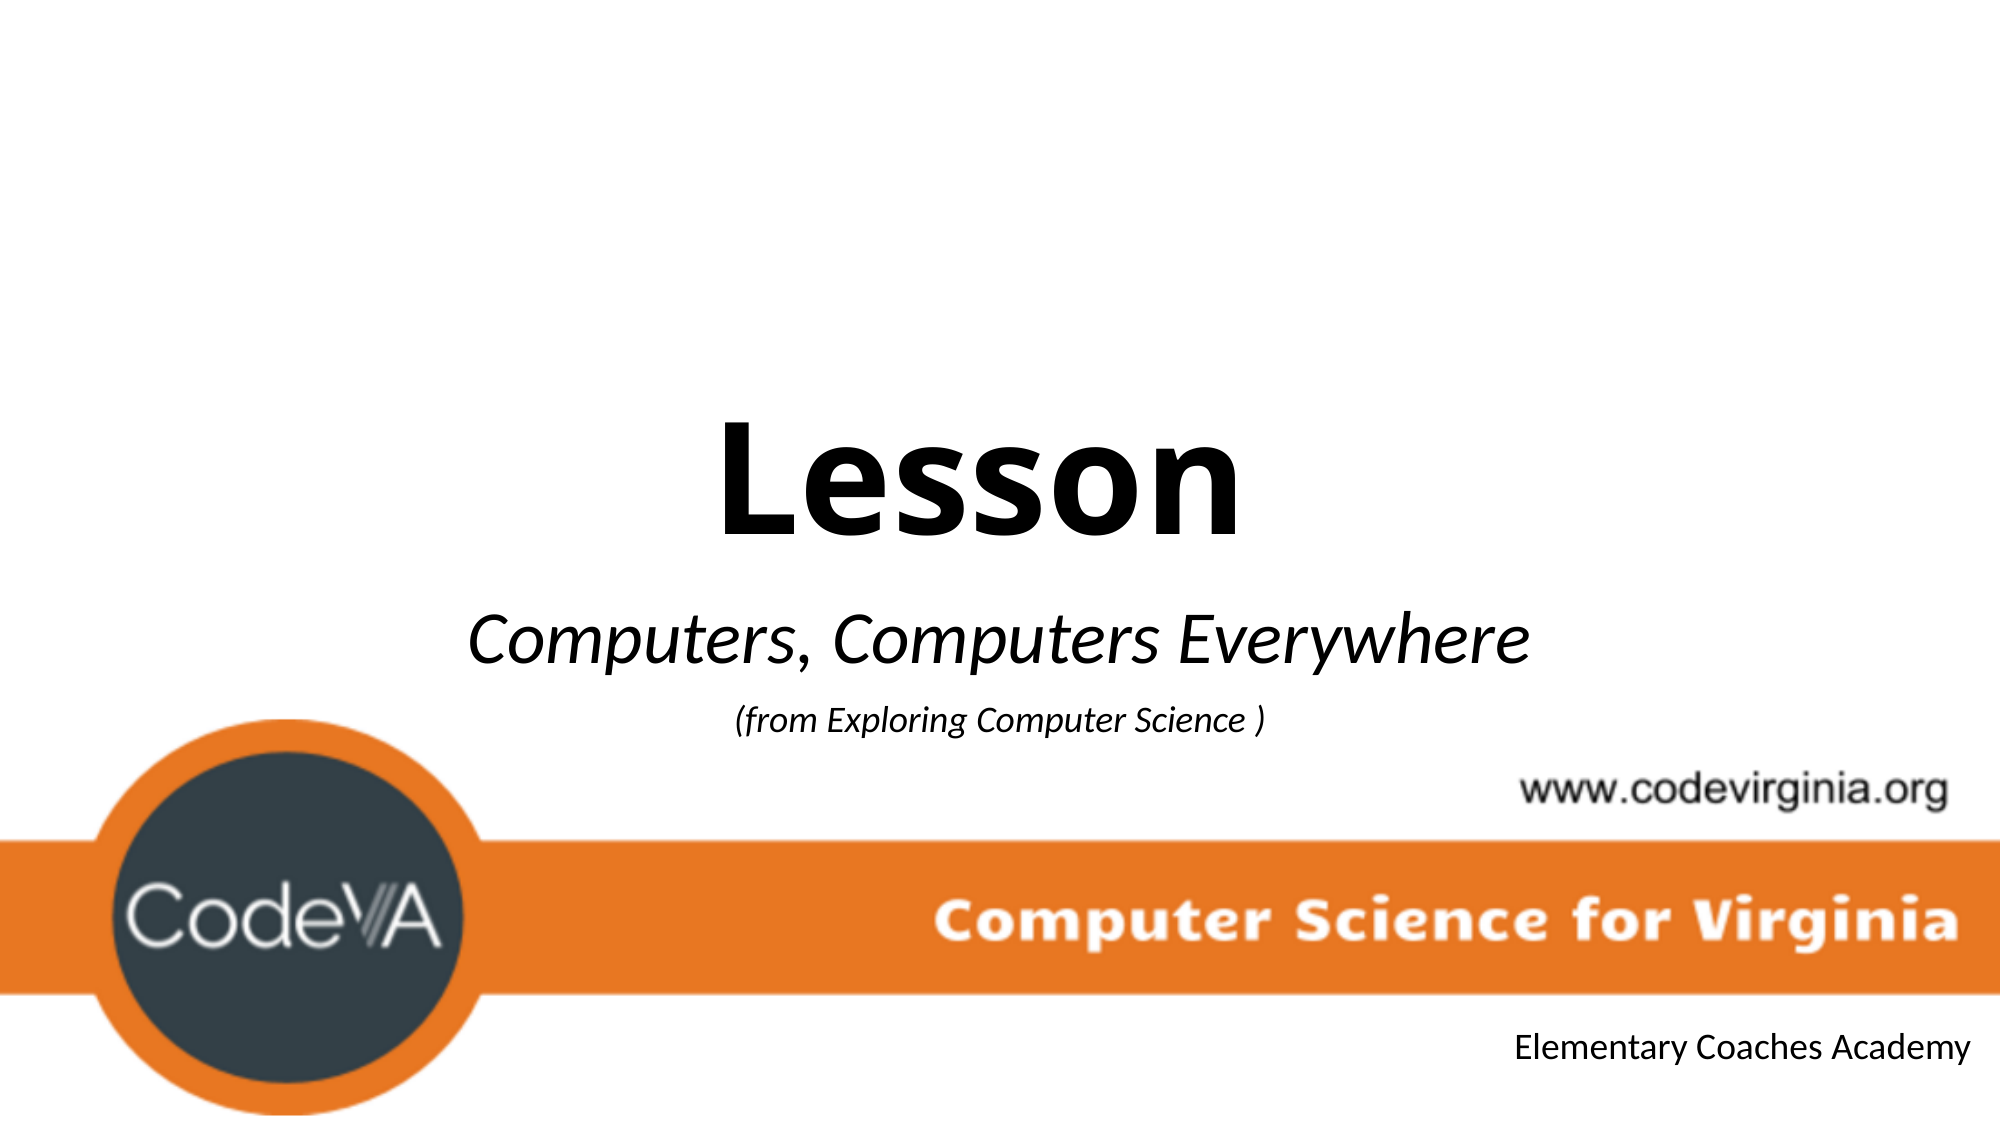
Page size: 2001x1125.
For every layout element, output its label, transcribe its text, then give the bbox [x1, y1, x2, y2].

picture [0, 707, 2000, 1125]
subtitle Computers, Computers Everywhere (from Exploring Computer Science ) [249, 590, 1750, 704]
title Lesson [249, 184, 1750, 576]
